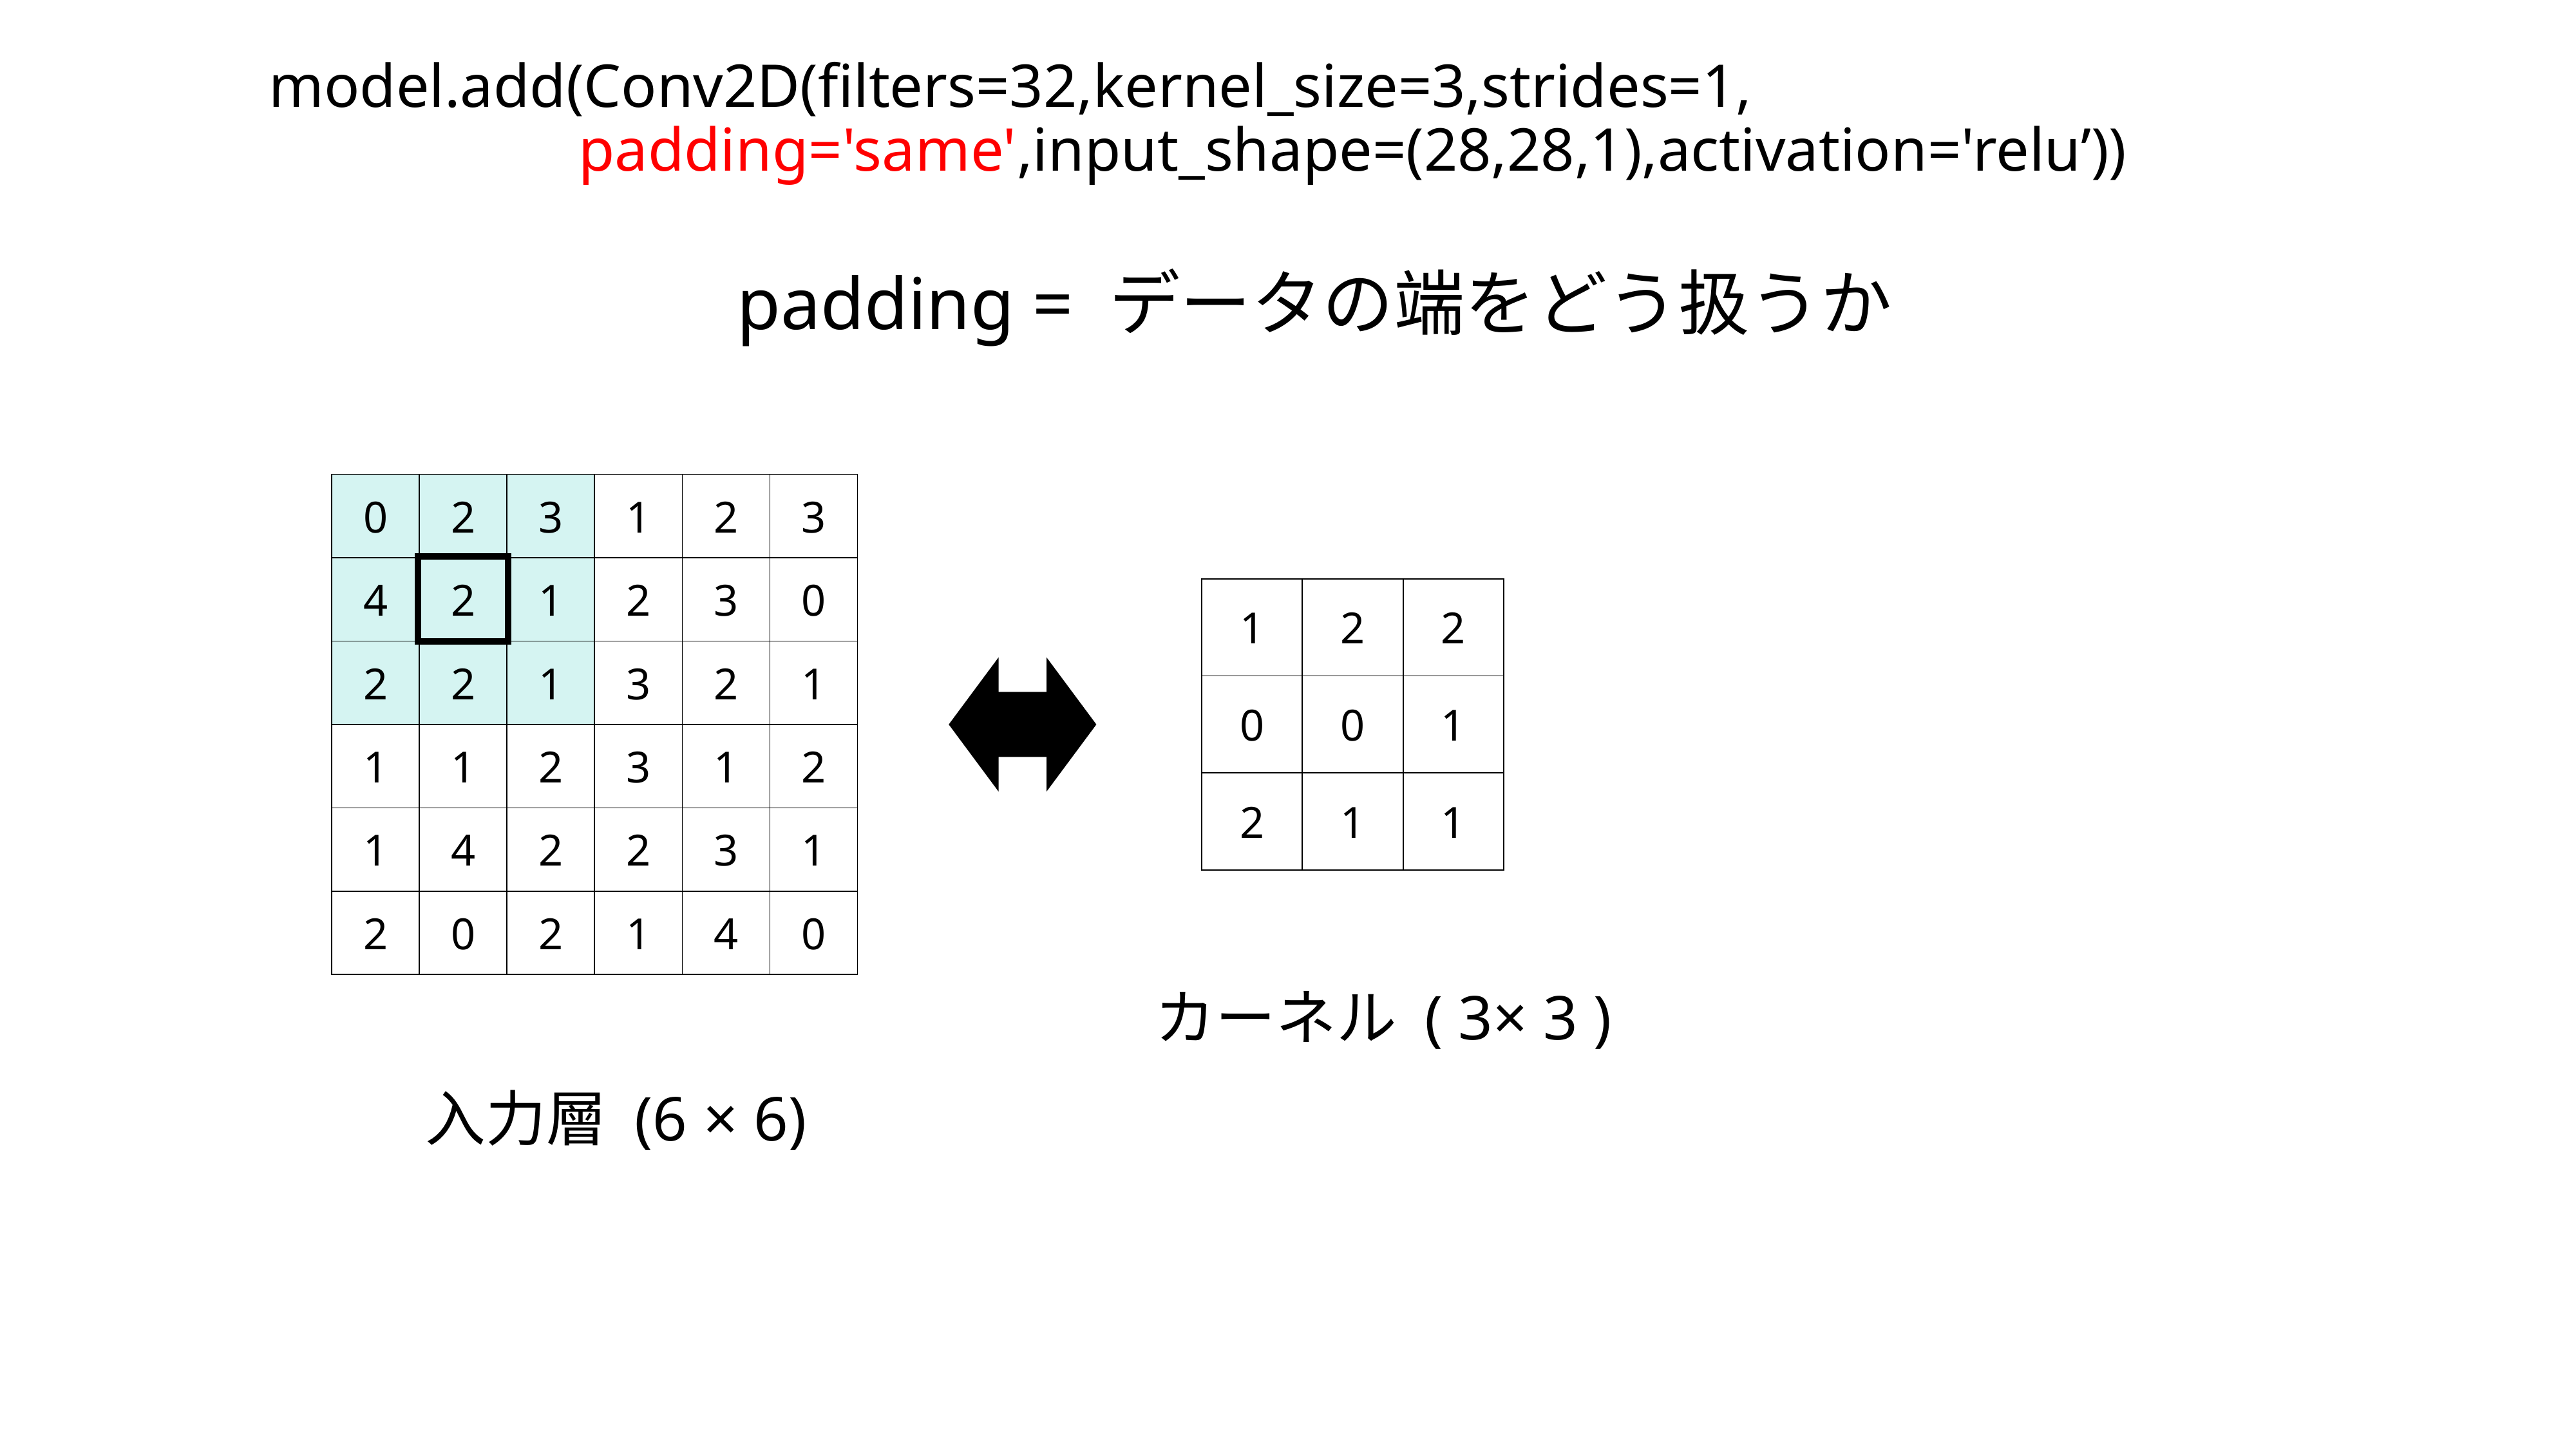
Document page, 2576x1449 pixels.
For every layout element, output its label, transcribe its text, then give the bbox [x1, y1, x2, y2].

table_cell 2 [332, 892, 419, 974]
table_cell 0 [1303, 676, 1403, 772]
table_cell 2 [507, 808, 594, 891]
table_cell 1 [770, 641, 857, 724]
table_cell 3 [595, 641, 682, 724]
table_cell 0 [770, 892, 857, 974]
table_cell 1 [420, 725, 506, 808]
table_cell 1 [508, 558, 594, 641]
table_cell 4 [420, 808, 506, 891]
table_cell 2 [683, 641, 770, 724]
table_header 2 [683, 475, 770, 557]
table_cell 1 [1404, 676, 1503, 772]
text_box [417, 556, 508, 641]
table_cell 4 [683, 892, 770, 974]
table_cell 0 [420, 892, 506, 974]
table_cell 2 [770, 725, 857, 808]
table_cell 1 [770, 808, 857, 891]
table_cell 1 [1303, 773, 1403, 869]
table_cell 2 [332, 641, 419, 724]
table_header 1 [595, 475, 682, 557]
text_box カーネル ( 3× 3 ) [1150, 982, 1618, 1058]
table_header 2 [1303, 580, 1403, 676]
table_cell 1 [332, 725, 419, 808]
text_box model.add(Conv2D(filters=32,kernel_size=3,strides=1, padding='same',input_shape=(28,28,1),activation='relu’)) [259, 52, 2298, 189]
table_cell 3 [595, 725, 682, 808]
table_cell 3 [683, 558, 770, 641]
table_cell 1 [332, 808, 419, 891]
table_cell 1 [595, 892, 682, 974]
table_cell 2 [595, 808, 682, 891]
text_box padding = データの端をどう扱うか [732, 262, 1898, 350]
table_cell 1 [507, 641, 594, 724]
text_box [949, 657, 1097, 792]
table_cell 2 [595, 558, 682, 641]
table_header 2 [1404, 580, 1503, 676]
table_header 0 [332, 475, 419, 557]
text_box 入力層 (6 × 6) [420, 1083, 812, 1160]
table_cell 2 [507, 892, 594, 974]
table_cell 2 [1202, 773, 1302, 869]
table_cell 0 [770, 558, 857, 641]
table_cell 1 [683, 725, 770, 808]
table_cell 0 [1202, 676, 1302, 772]
table_cell 2 [507, 725, 594, 808]
table_header 3 [770, 475, 857, 557]
table_cell 1 [1404, 773, 1503, 869]
table_header 3 [507, 475, 594, 557]
table_cell 3 [683, 808, 770, 891]
table_cell 4 [332, 558, 417, 641]
table_header 2 [420, 475, 506, 556]
table_header 1 [1202, 580, 1302, 676]
table_cell 2 [420, 641, 506, 724]
